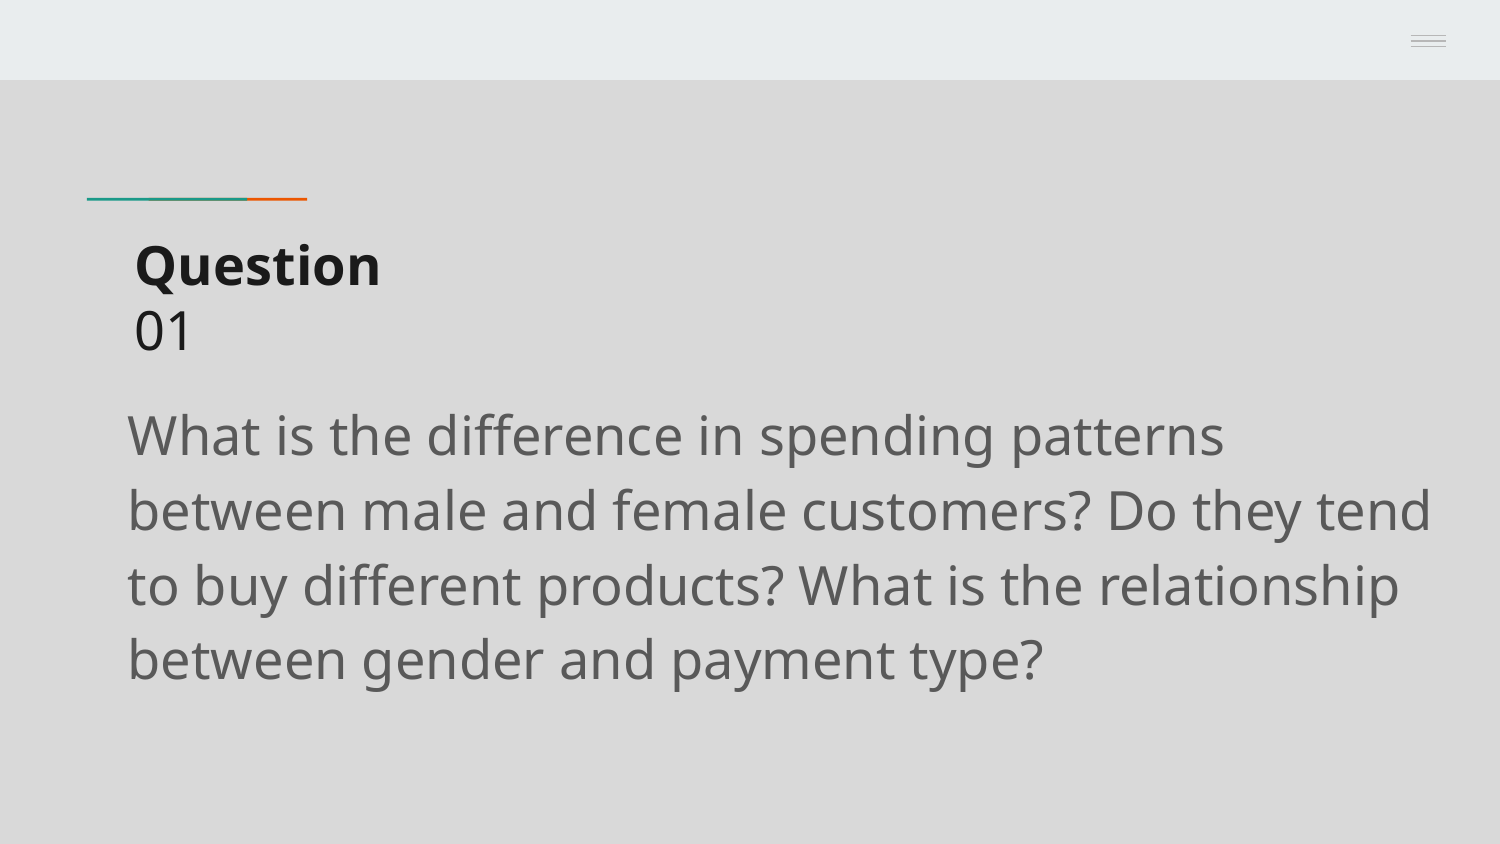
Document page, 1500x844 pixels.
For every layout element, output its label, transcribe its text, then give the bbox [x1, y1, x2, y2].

title Question 01 [119, 216, 759, 386]
text_box What is the difference in spending patterns between male and female customers? Do they tend to buy different products? What is the relationship between gender and payment type? [112, 376, 1458, 706]
